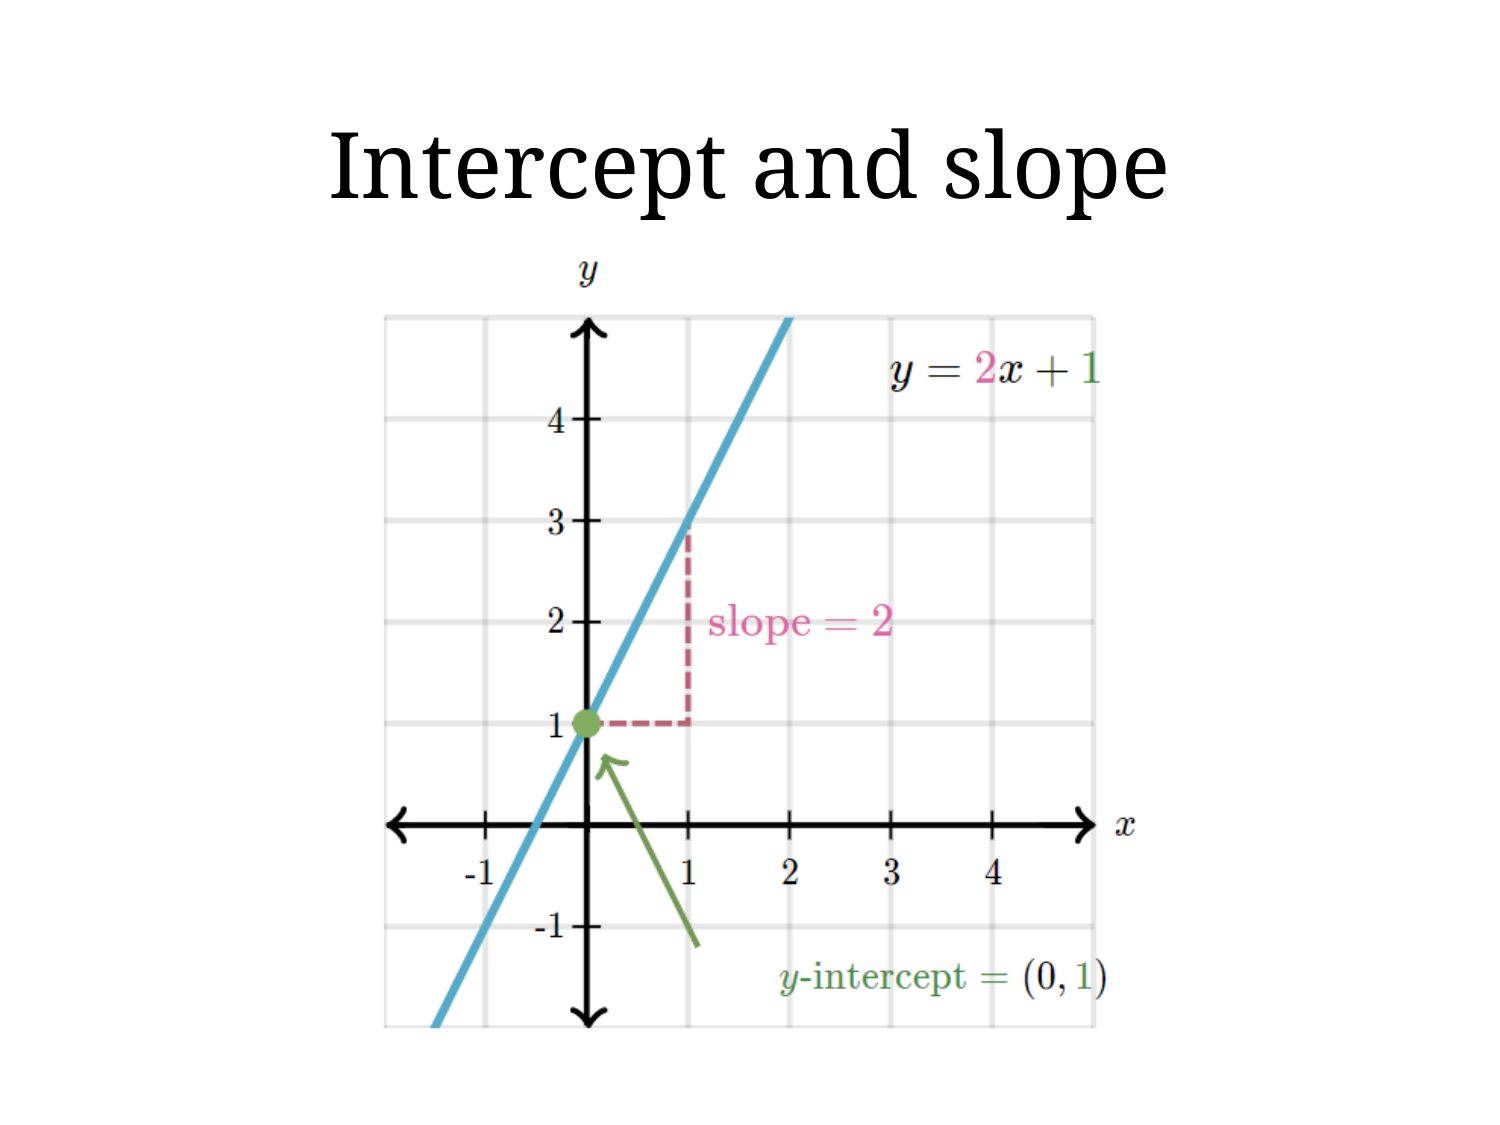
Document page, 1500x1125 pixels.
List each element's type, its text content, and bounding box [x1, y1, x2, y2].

title Intercept and slope [103, 59, 1397, 278]
picture [316, 227, 1183, 1093]
